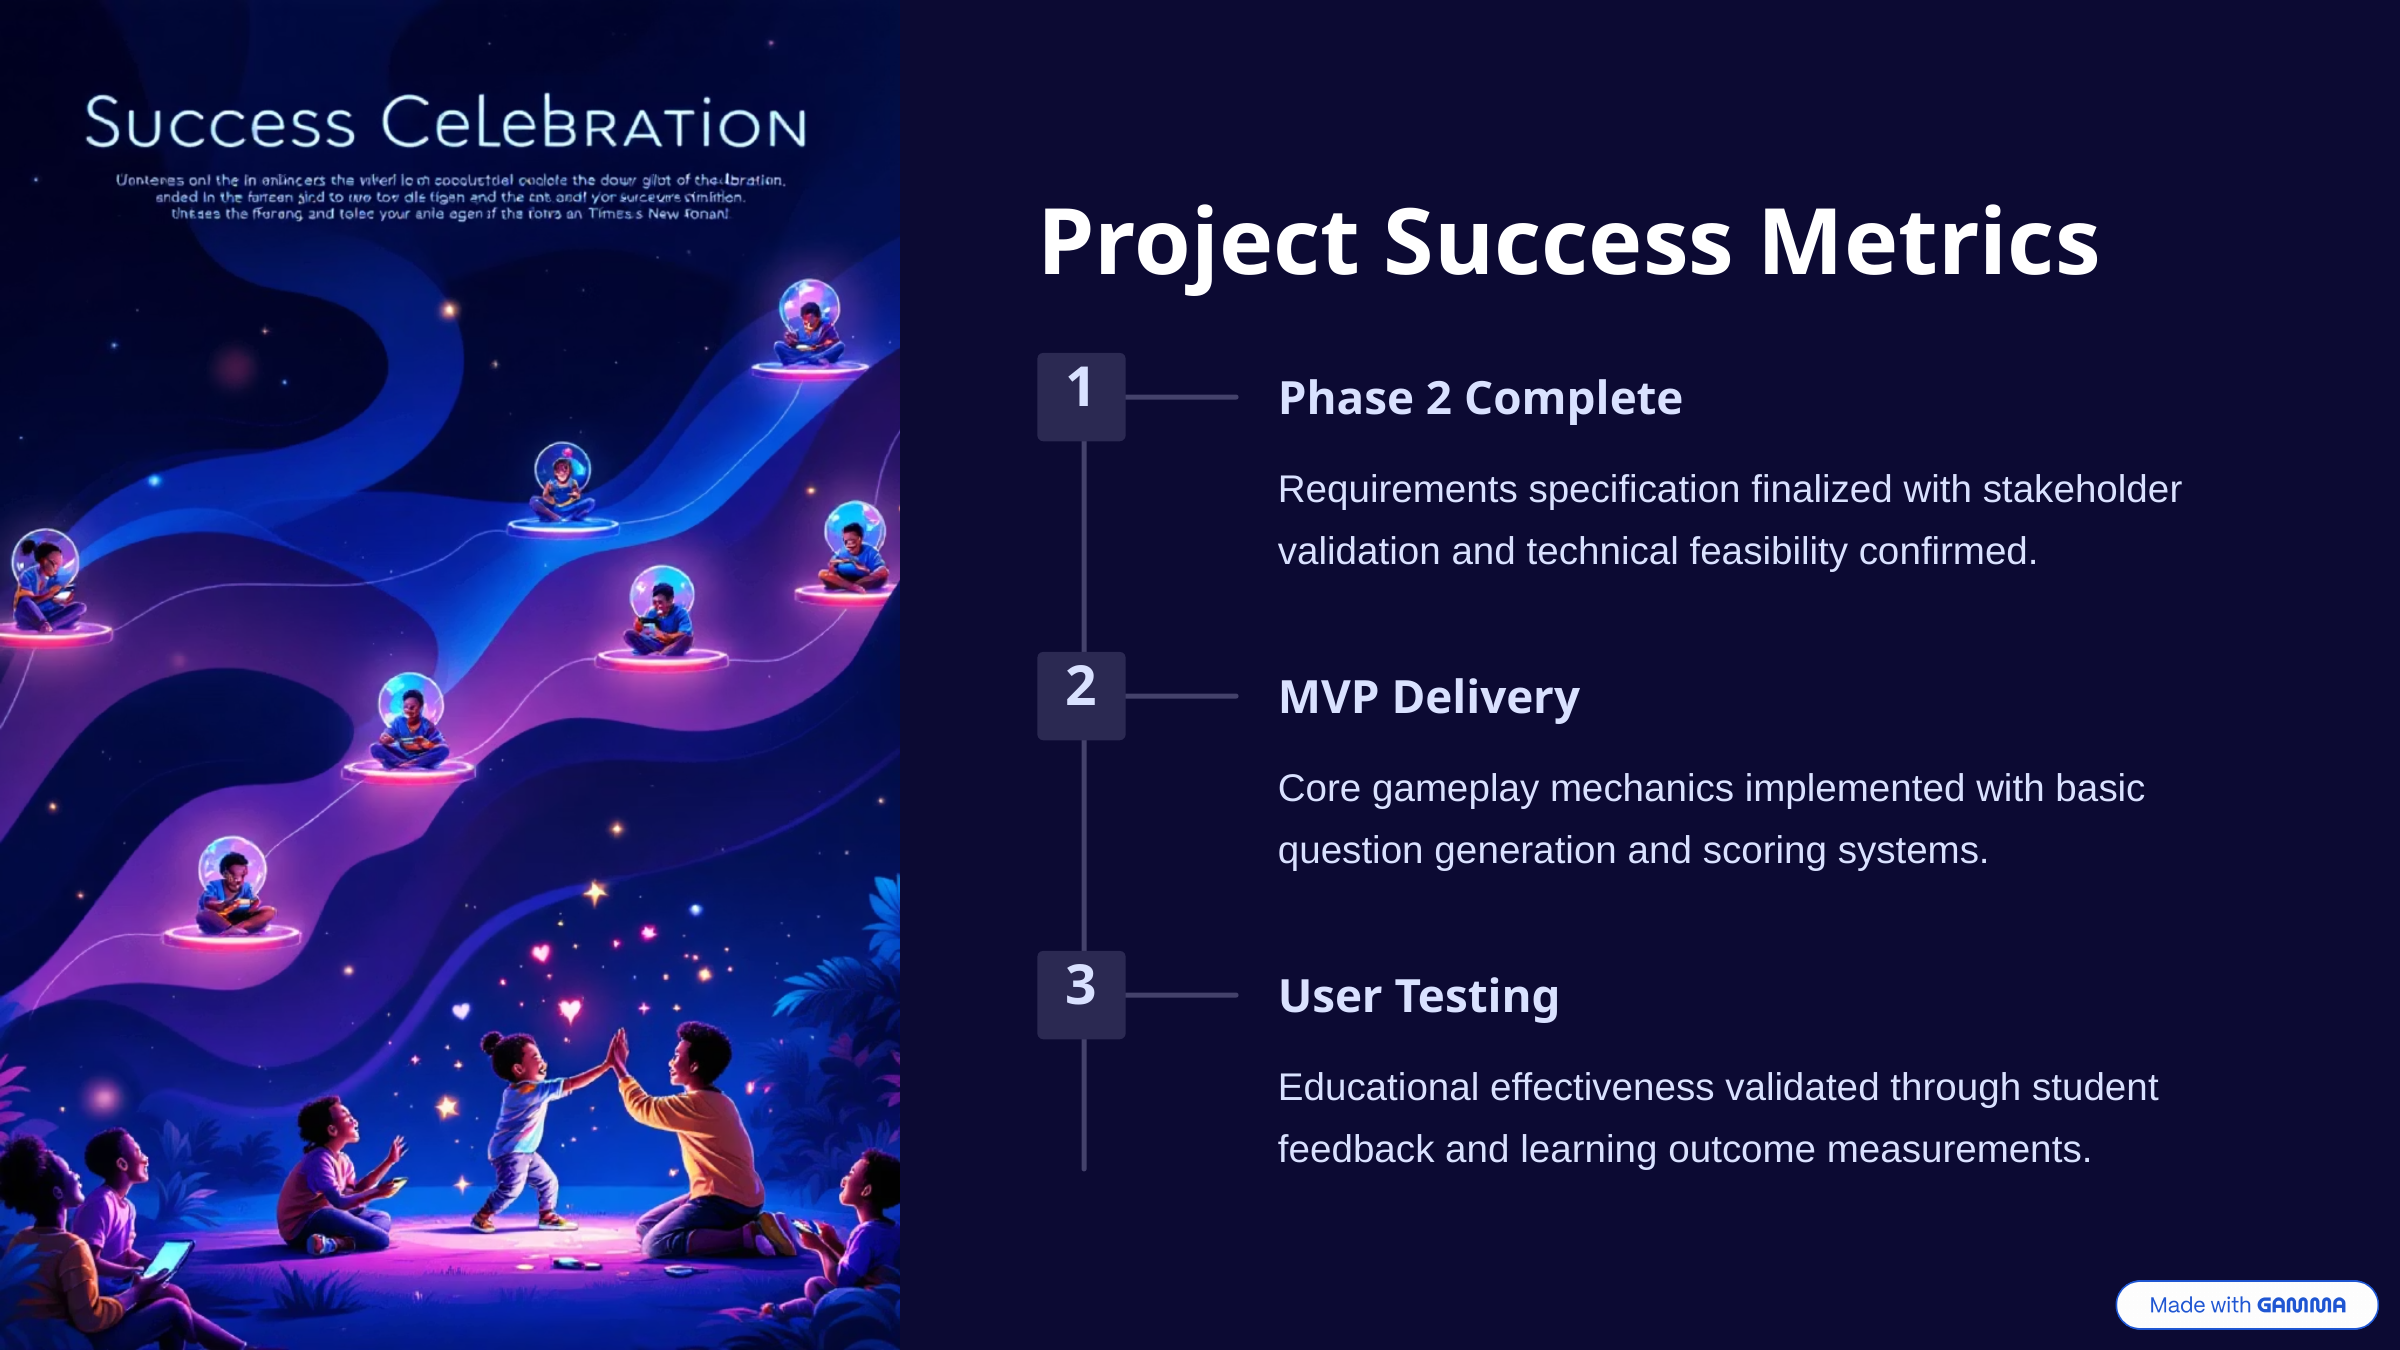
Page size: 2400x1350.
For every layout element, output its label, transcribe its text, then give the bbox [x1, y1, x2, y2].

text_box Educational effectiveness validated through student feedback and learning outcome measurements. [1277, 1045, 2263, 1172]
text_box MVP Delivery [1277, 665, 1740, 724]
text_box Core gameplay mechanics implemented with basic question generation and scoring systems. [1277, 746, 2263, 873]
text_box [1081, 741, 1087, 950]
text_box [1126, 394, 1239, 400]
text_box [1037, 352, 1126, 442]
text_box [1037, 950, 1126, 1040]
text_box User Testing [1277, 964, 1740, 1023]
text_box [1081, 1040, 1087, 1172]
picture [2106, 1271, 2389, 1339]
text_box 1 [1053, 362, 1110, 432]
text_box 2 [1053, 661, 1110, 731]
text_box 3 [1053, 960, 1110, 1030]
text_box [1037, 651, 1126, 741]
text_box Requirements specification finalized with stakeholder validation and technical feasibility confirmed. [1277, 447, 2263, 574]
text_box [1126, 693, 1239, 699]
text_box Project Success Metrics [1037, 178, 2250, 294]
text_box [1126, 992, 1239, 998]
text_box Phase 2 Complete [1277, 366, 1742, 425]
picture [0, 0, 900, 1350]
text_box [1081, 442, 1087, 651]
